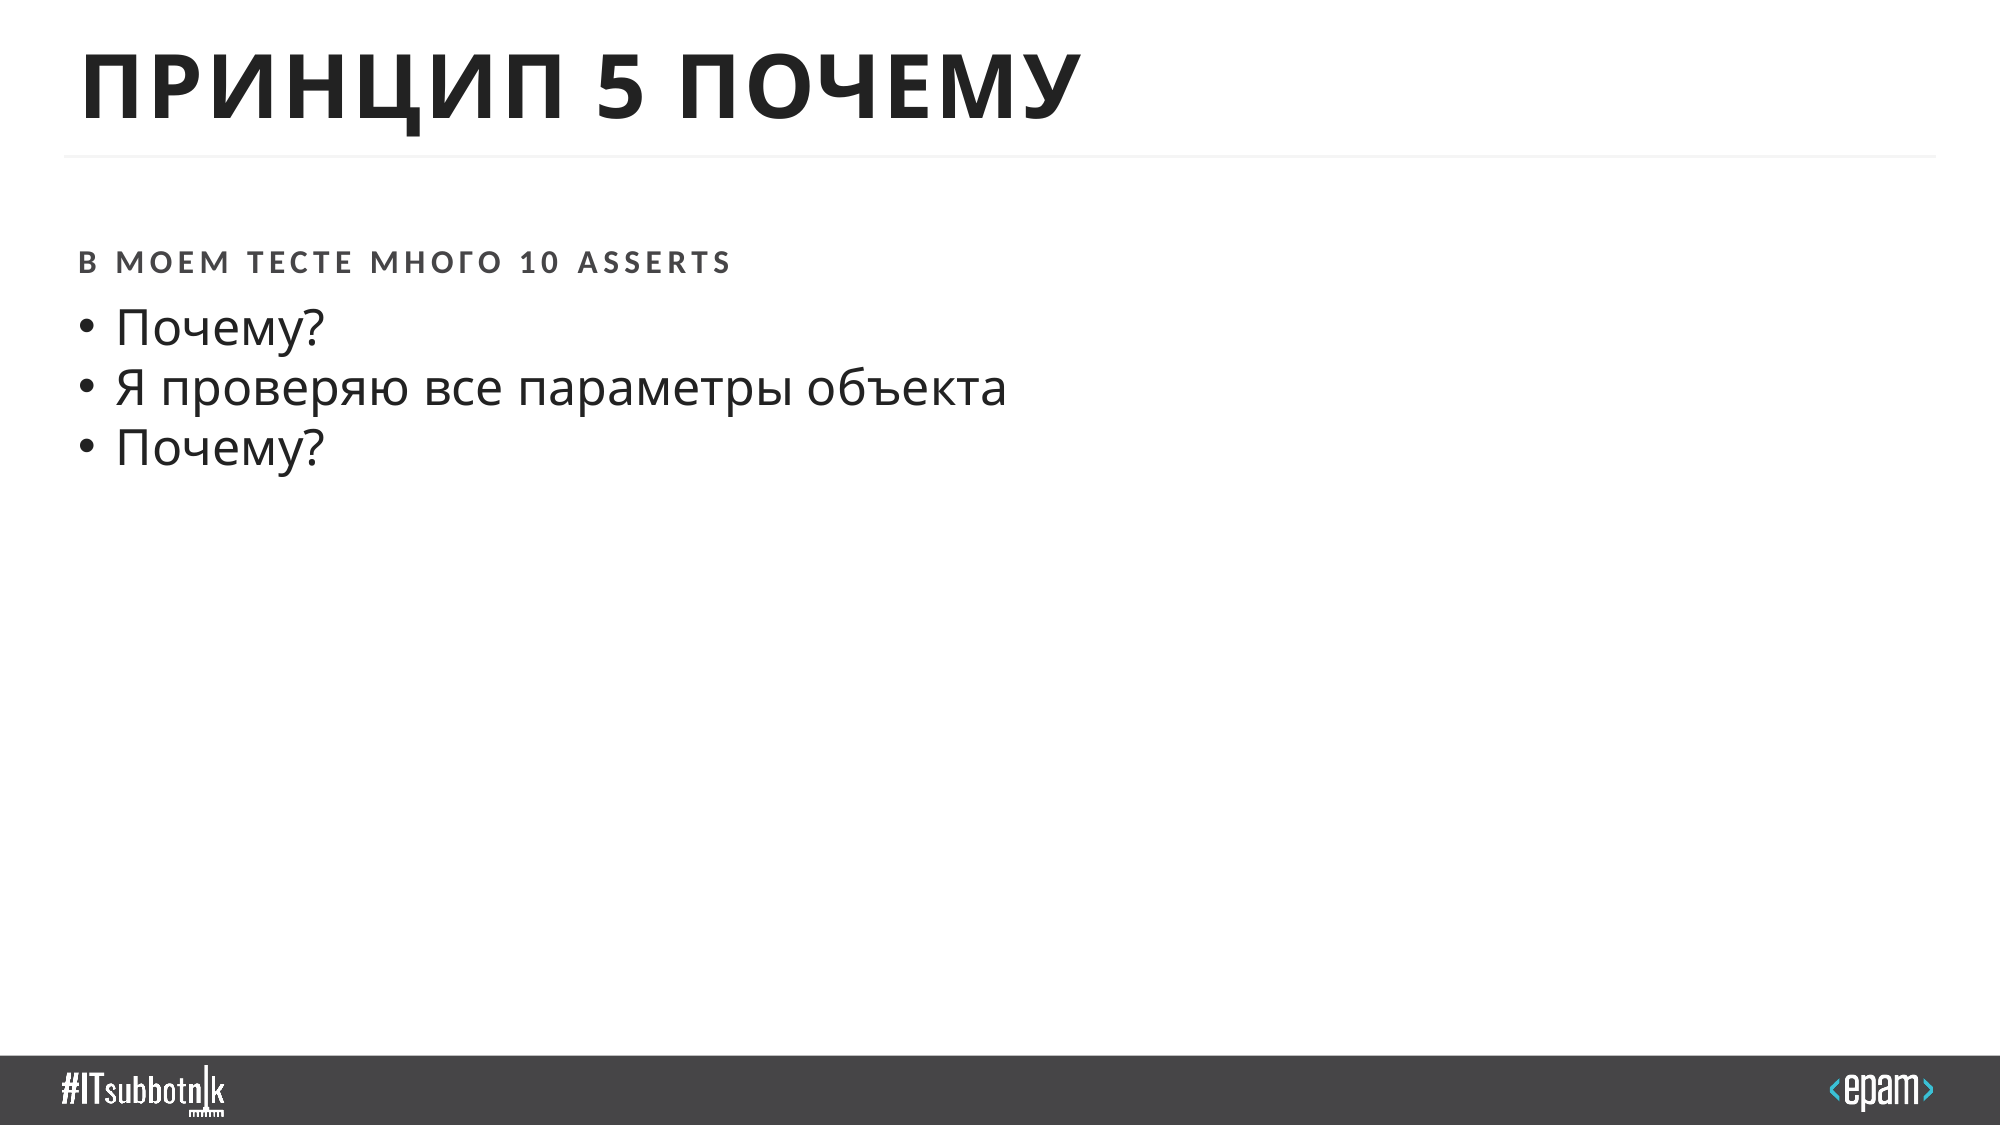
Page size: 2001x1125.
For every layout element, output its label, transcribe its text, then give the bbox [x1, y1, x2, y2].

picture [51, 1025, 235, 1125]
list Почему? Я проверяю все параметры объекта Почему? [78, 312, 1922, 980]
list В моем тесте много 10 asserts [78, 236, 1922, 312]
title Принцип 5 почему [78, 50, 1922, 116]
